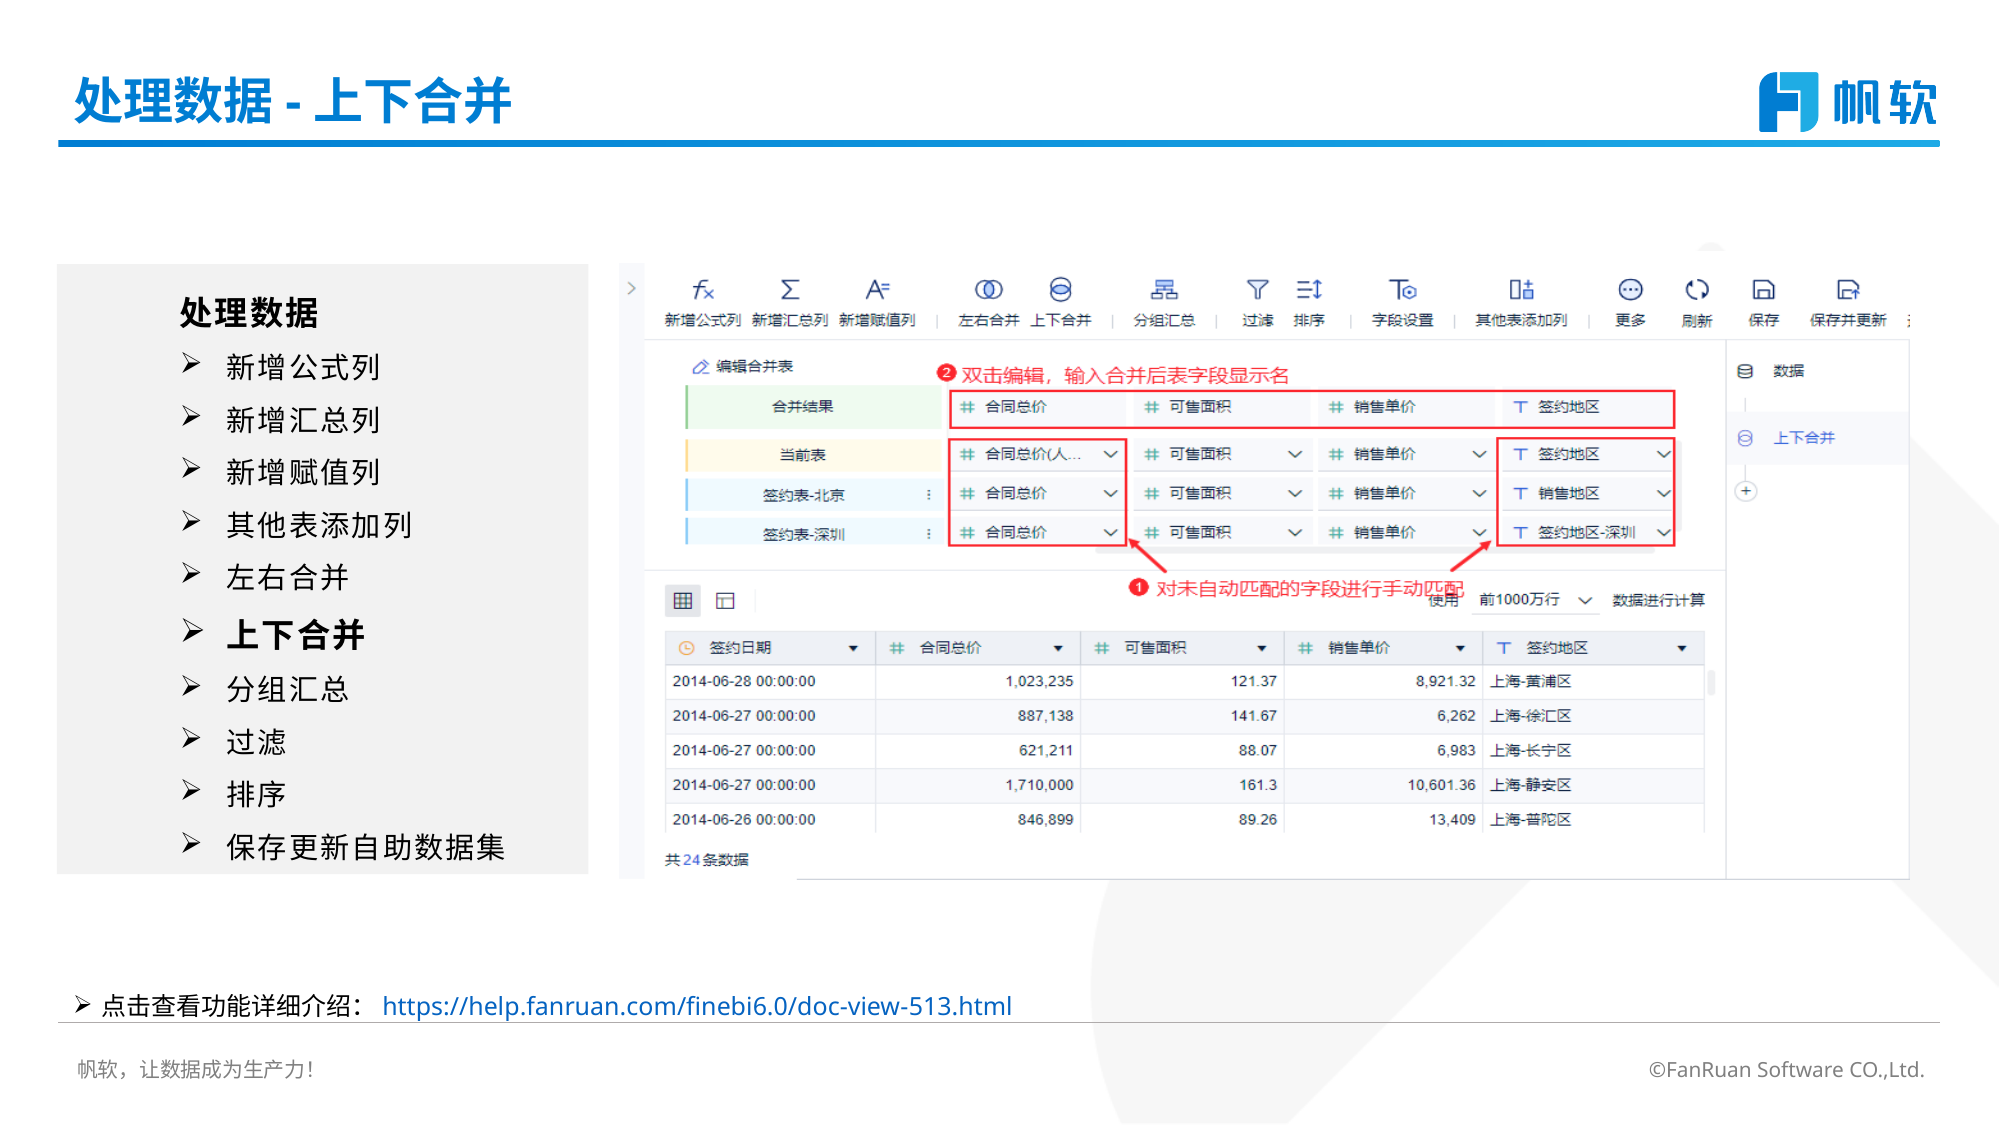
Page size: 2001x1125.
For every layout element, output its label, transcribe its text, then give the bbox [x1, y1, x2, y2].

text_box 点击查看功能详细介绍：https://help.fanruan.com/finebi6.0/doc-view-513.html [58, 983, 1831, 1033]
picture [0, 0, 1999, 1125]
title 处理数据-上下合并 [58, 67, 1696, 139]
text_box 处理数据 新增公式列 新增汇总列 新增赋值列 其他表添加列 左右合并 上下合并 分组汇总 过滤 排序 保存更新自助数据集 [90, 264, 552, 805]
text_box [56, 263, 589, 875]
